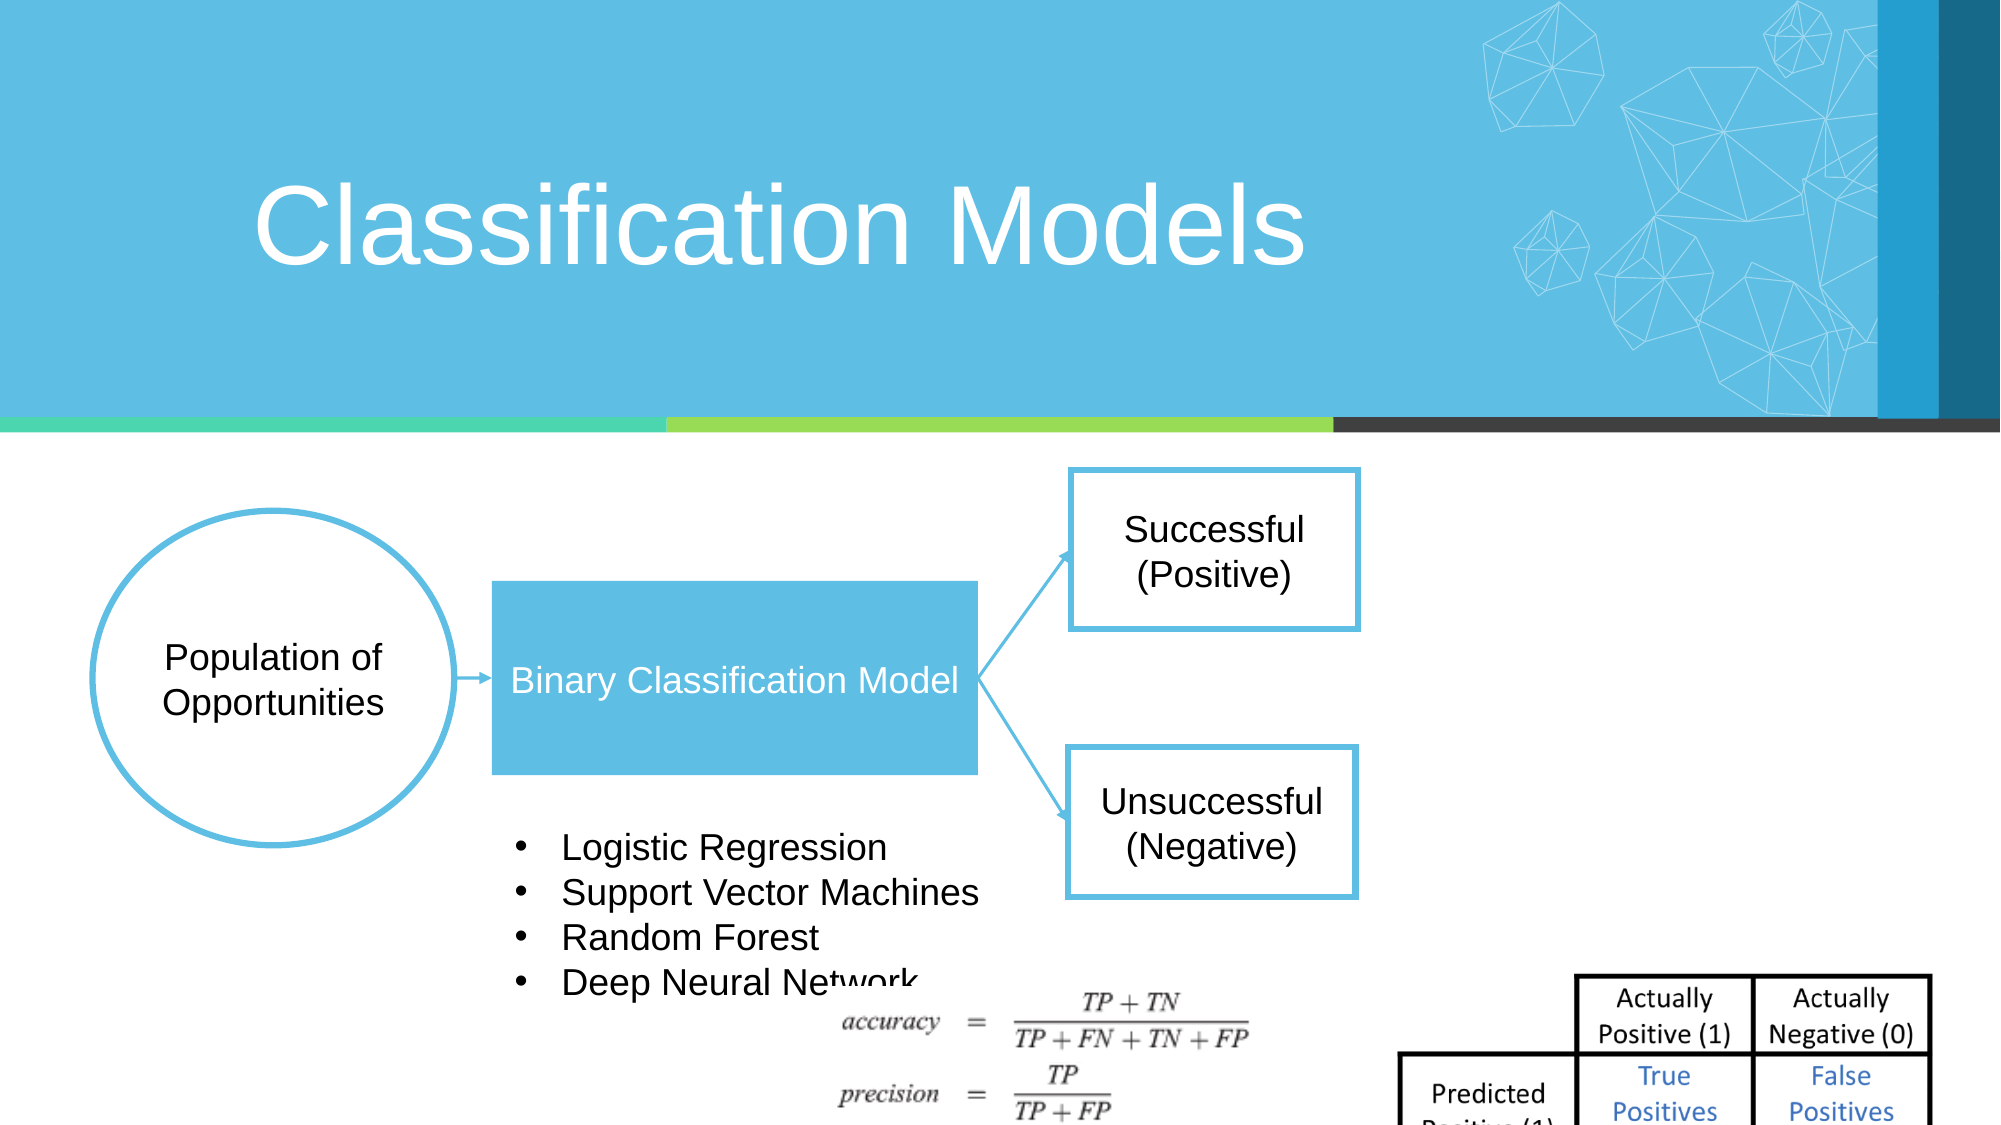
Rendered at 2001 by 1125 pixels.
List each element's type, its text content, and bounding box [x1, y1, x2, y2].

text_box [829, 959, 1944, 1125]
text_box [92, 469, 1358, 898]
text_box Classification Models [237, 145, 1387, 295]
text_box Logistic Regression Support Vector Machines Random Forest Deep Neural Network [499, 898, 995, 1011]
